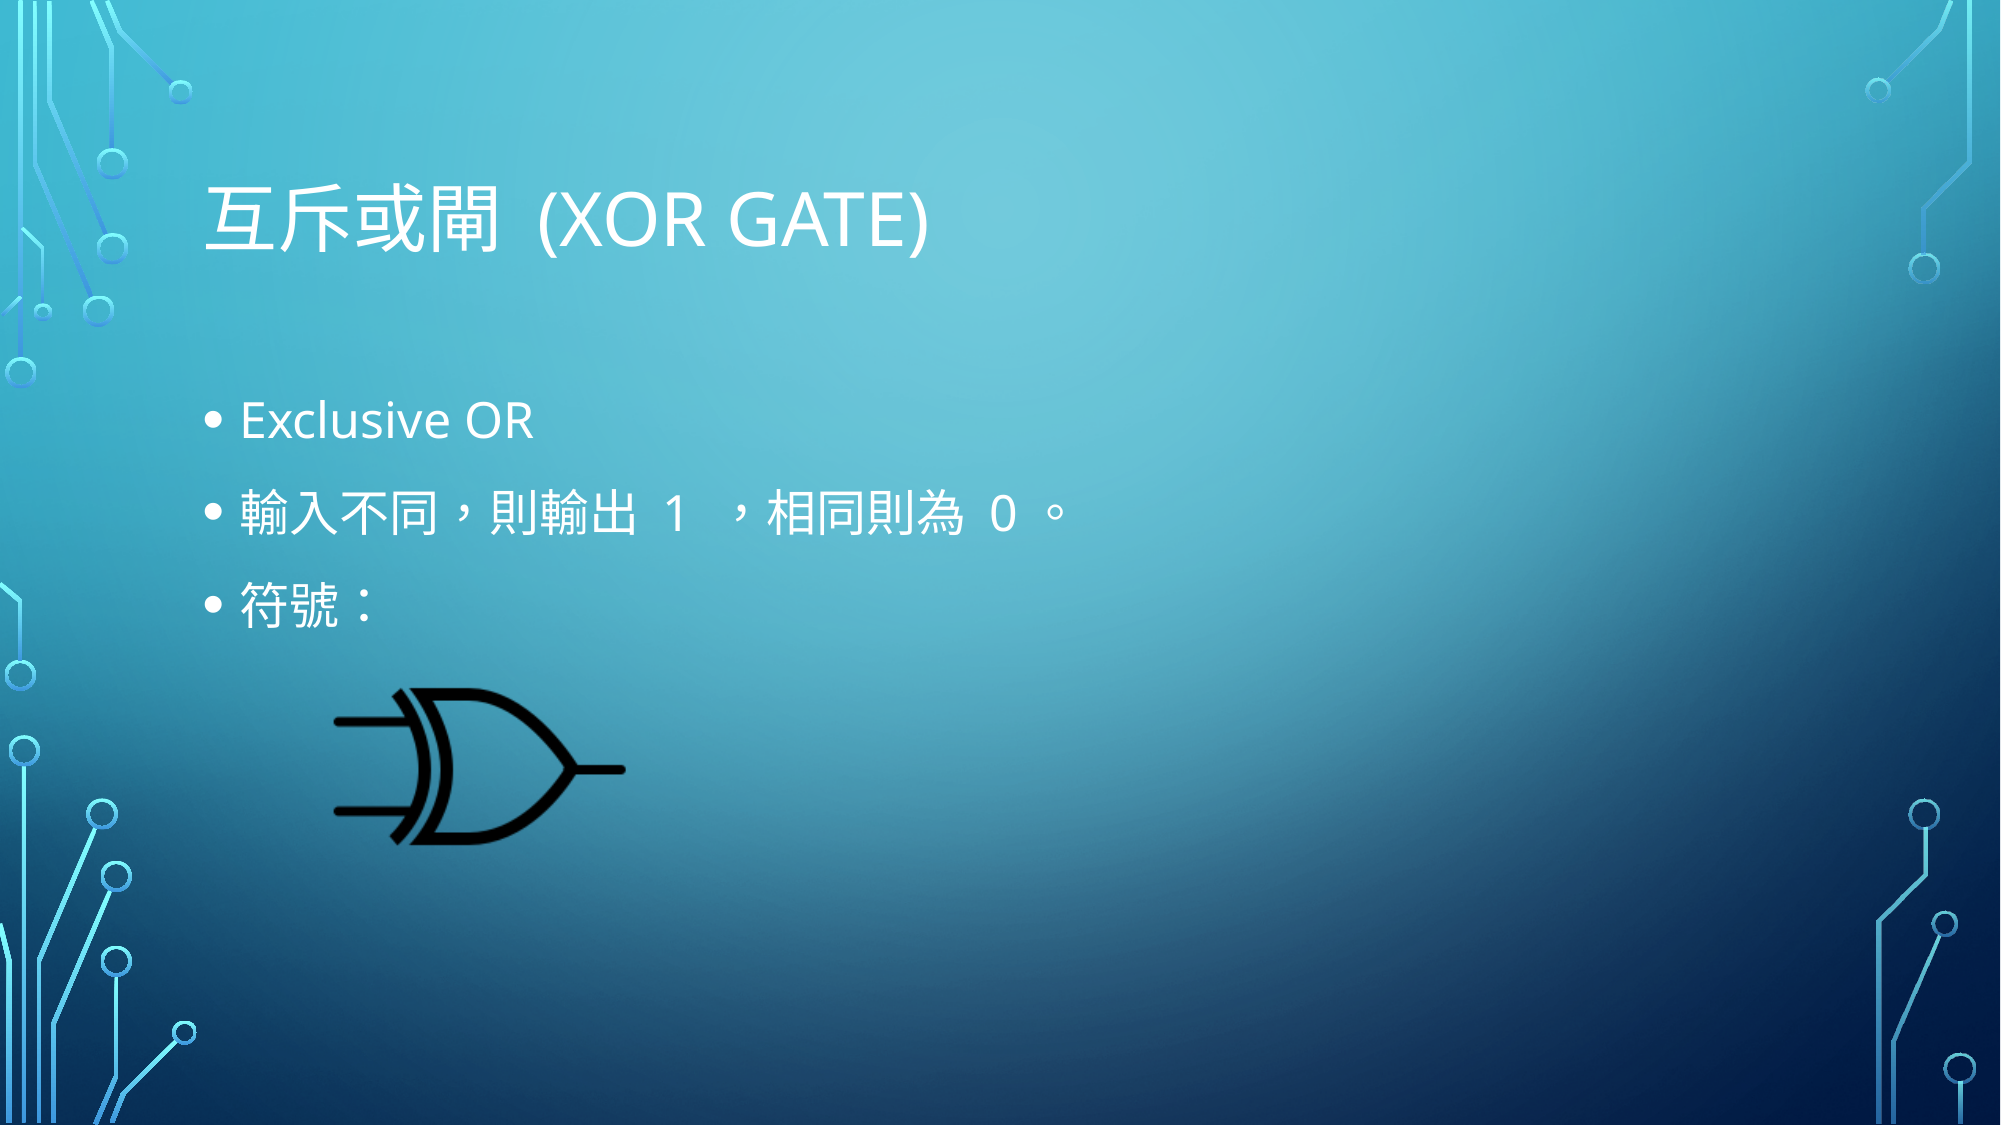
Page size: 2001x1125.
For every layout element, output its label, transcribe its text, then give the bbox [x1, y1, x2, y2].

list Exclusive OR 輸入不同，則輸出 1 ，相同則為 0。 符號： [187, 369, 1813, 950]
picture [323, 613, 637, 927]
title 互斥或閘 (XOR Gate) [187, 101, 1813, 344]
